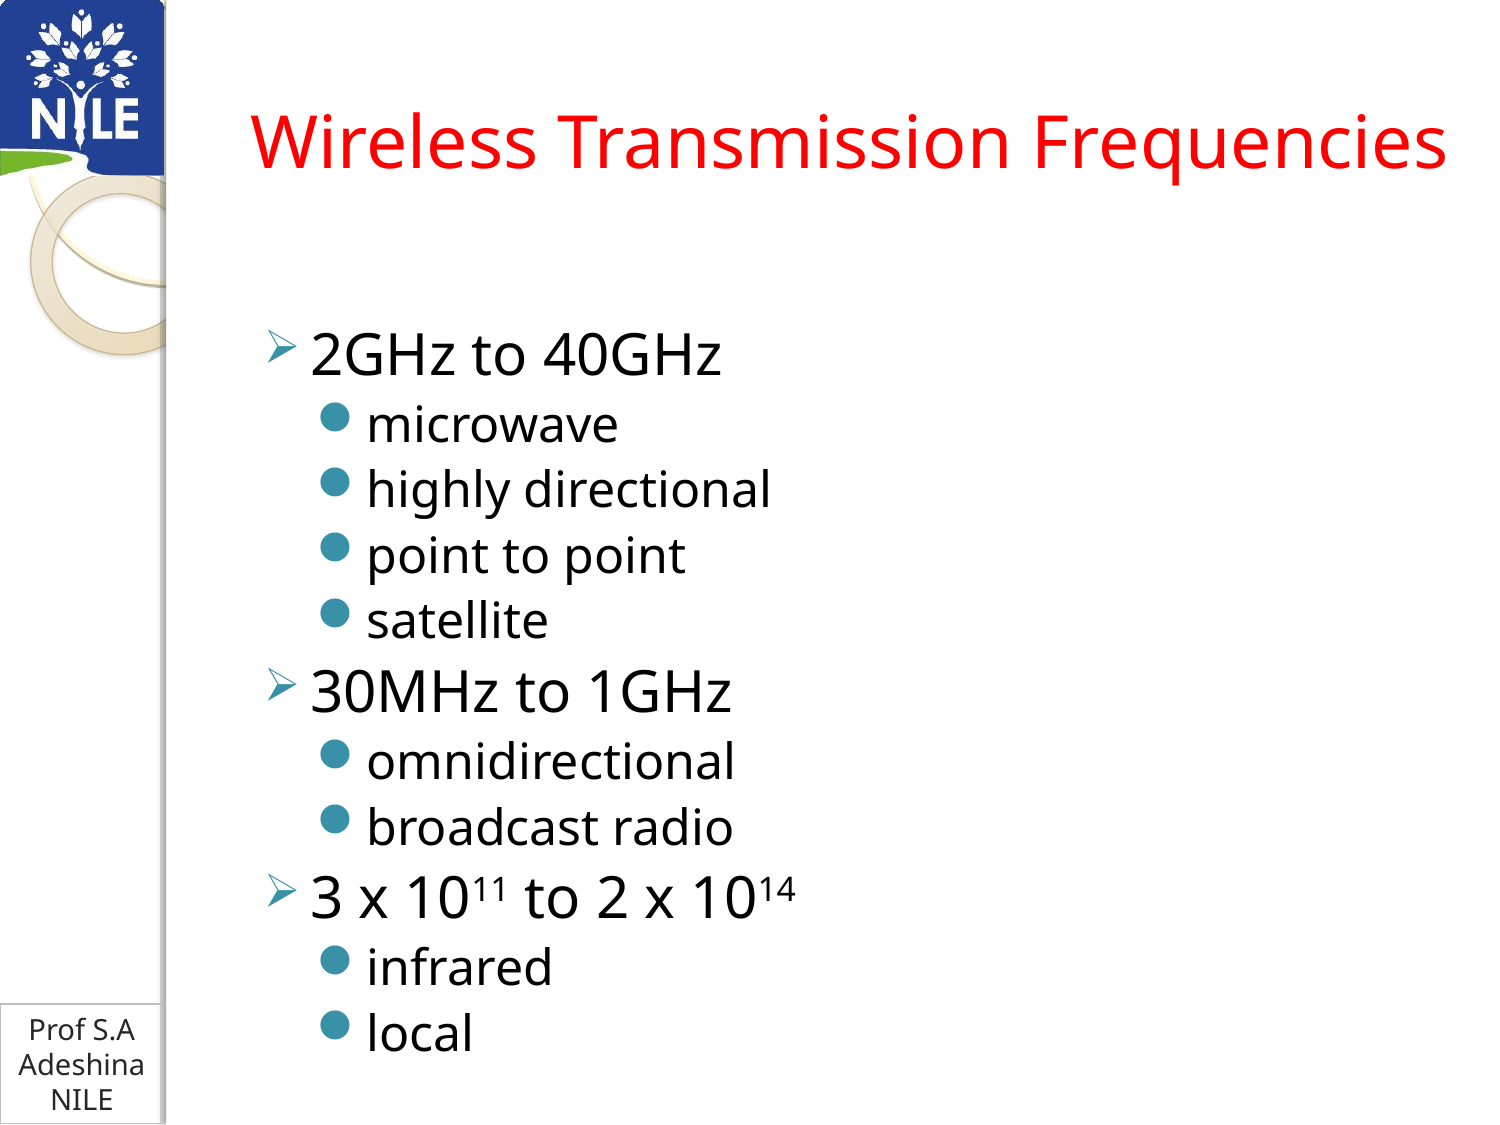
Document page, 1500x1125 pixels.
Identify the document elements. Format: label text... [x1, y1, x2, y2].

title Wireless Transmission Frequencies [235, 45, 1466, 233]
list 2GHz to 40GHz microwave highly directional point to point satellite 30MHz to 1GHz omnidirectional broadcast radio 3 x 1011 to 2 x 1014 infrared local [235, 316, 1466, 1026]
picture [0, 0, 164, 176]
text_box Prof S.A Adeshina NILE [0, 1003, 164, 1124]
